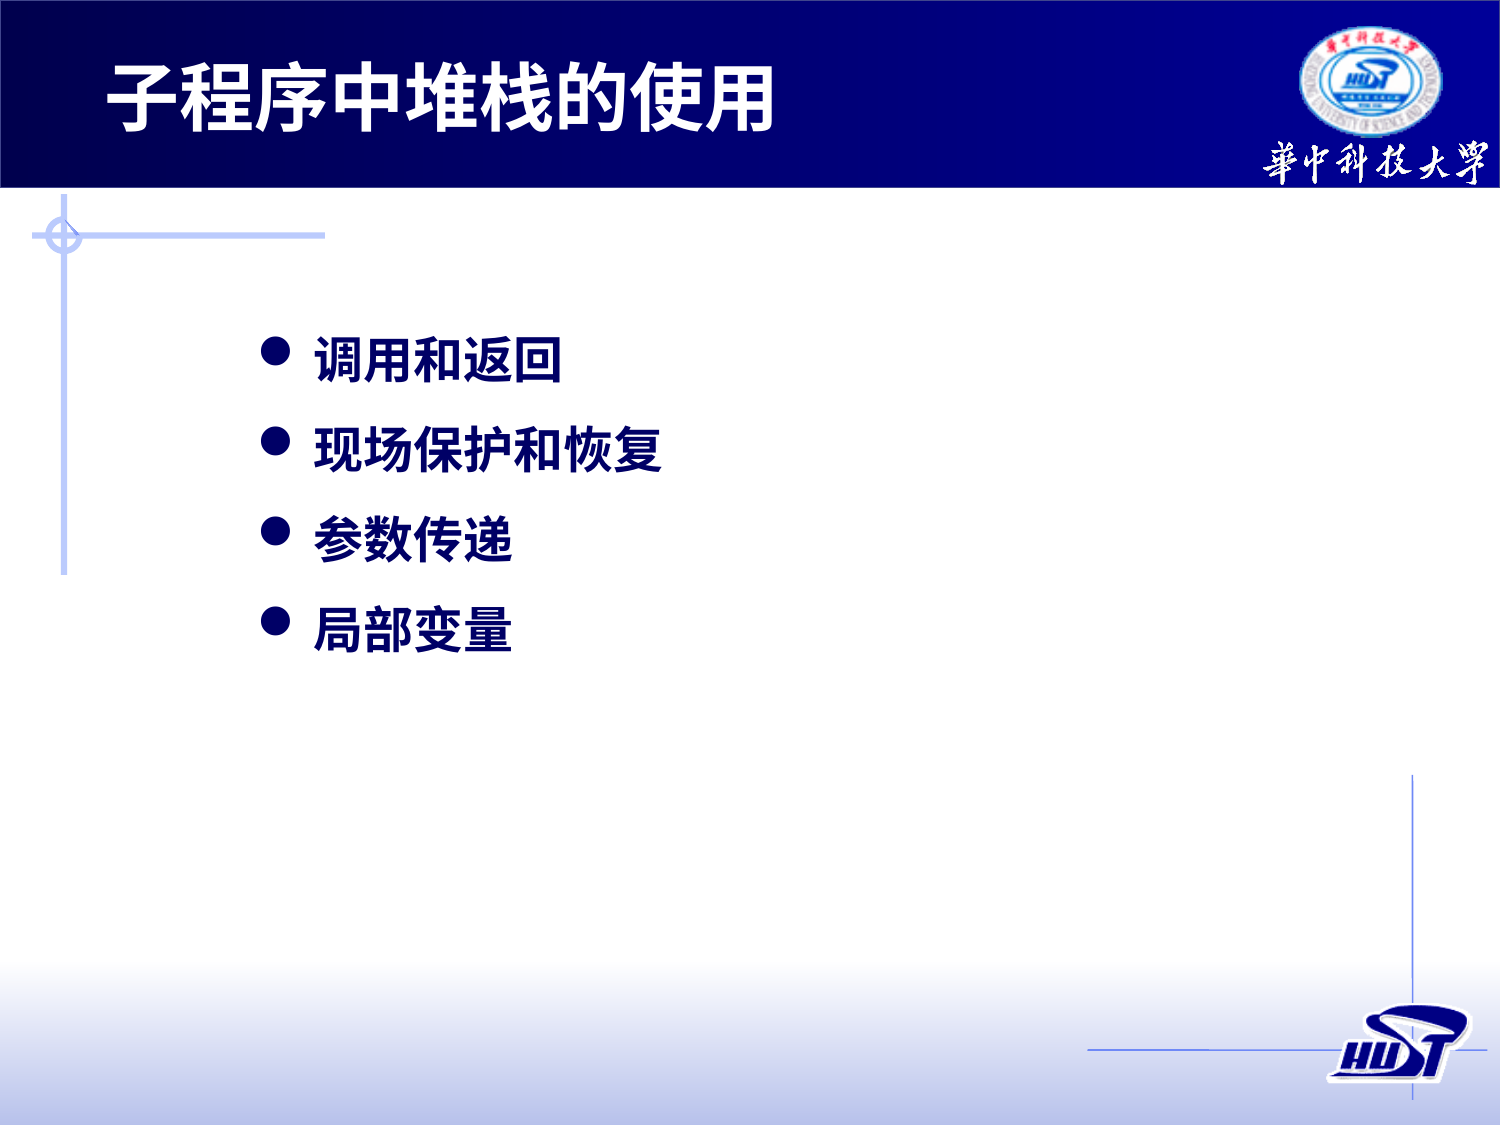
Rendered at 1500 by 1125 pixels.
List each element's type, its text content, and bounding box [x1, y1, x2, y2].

text_box 调用和返回 现场保护和恢复 参数传递 局部变量 [182, 290, 1046, 659]
picture [1299, 26, 1443, 138]
picture [1262, 140, 1488, 185]
text_box 子程序中堆栈的使用 [89, 42, 1308, 148]
